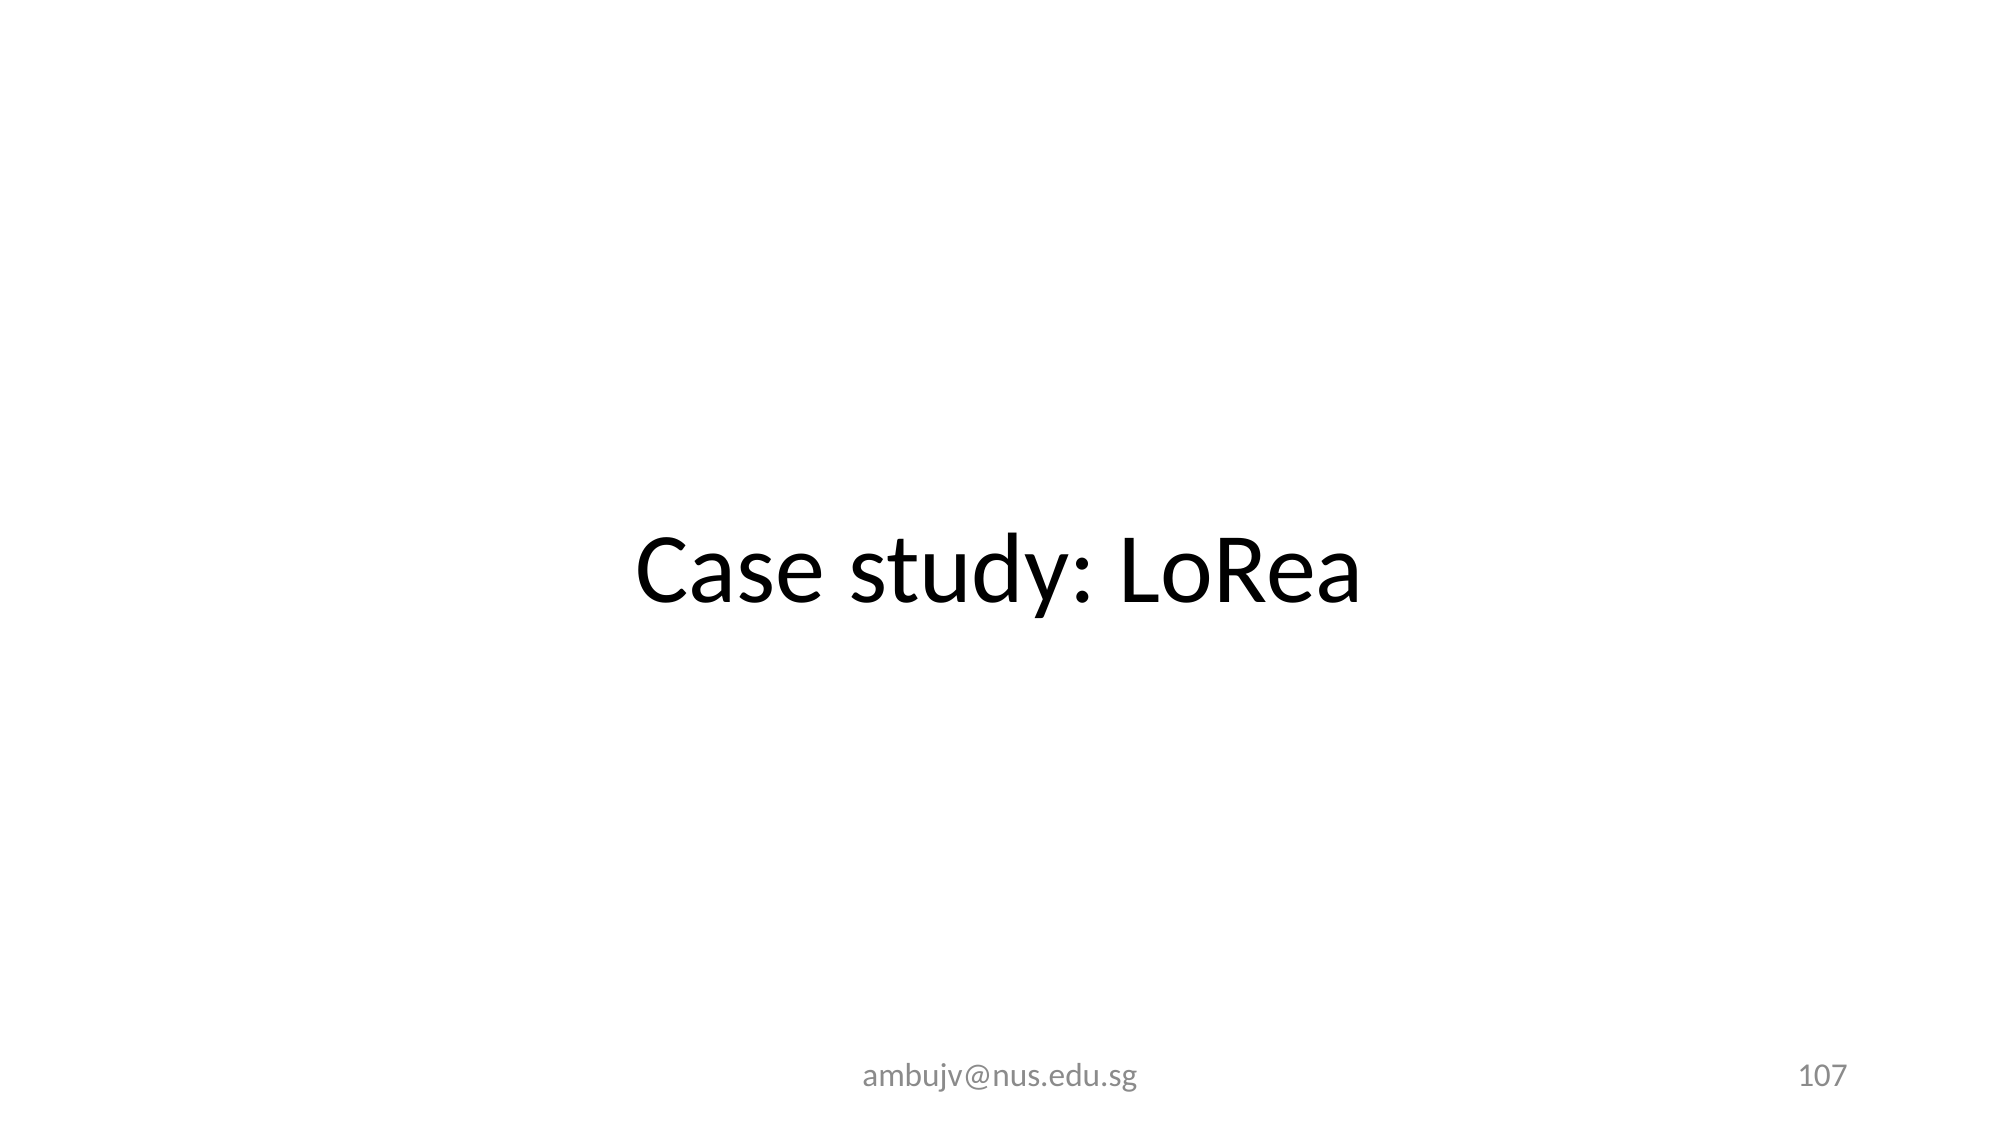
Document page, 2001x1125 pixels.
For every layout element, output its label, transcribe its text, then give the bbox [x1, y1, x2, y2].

footer ambujv@nus.edu.sg [662, 1042, 1338, 1103]
slide_number 107 [1412, 1042, 1863, 1103]
list Case study: LoRea [231, 508, 1769, 787]
